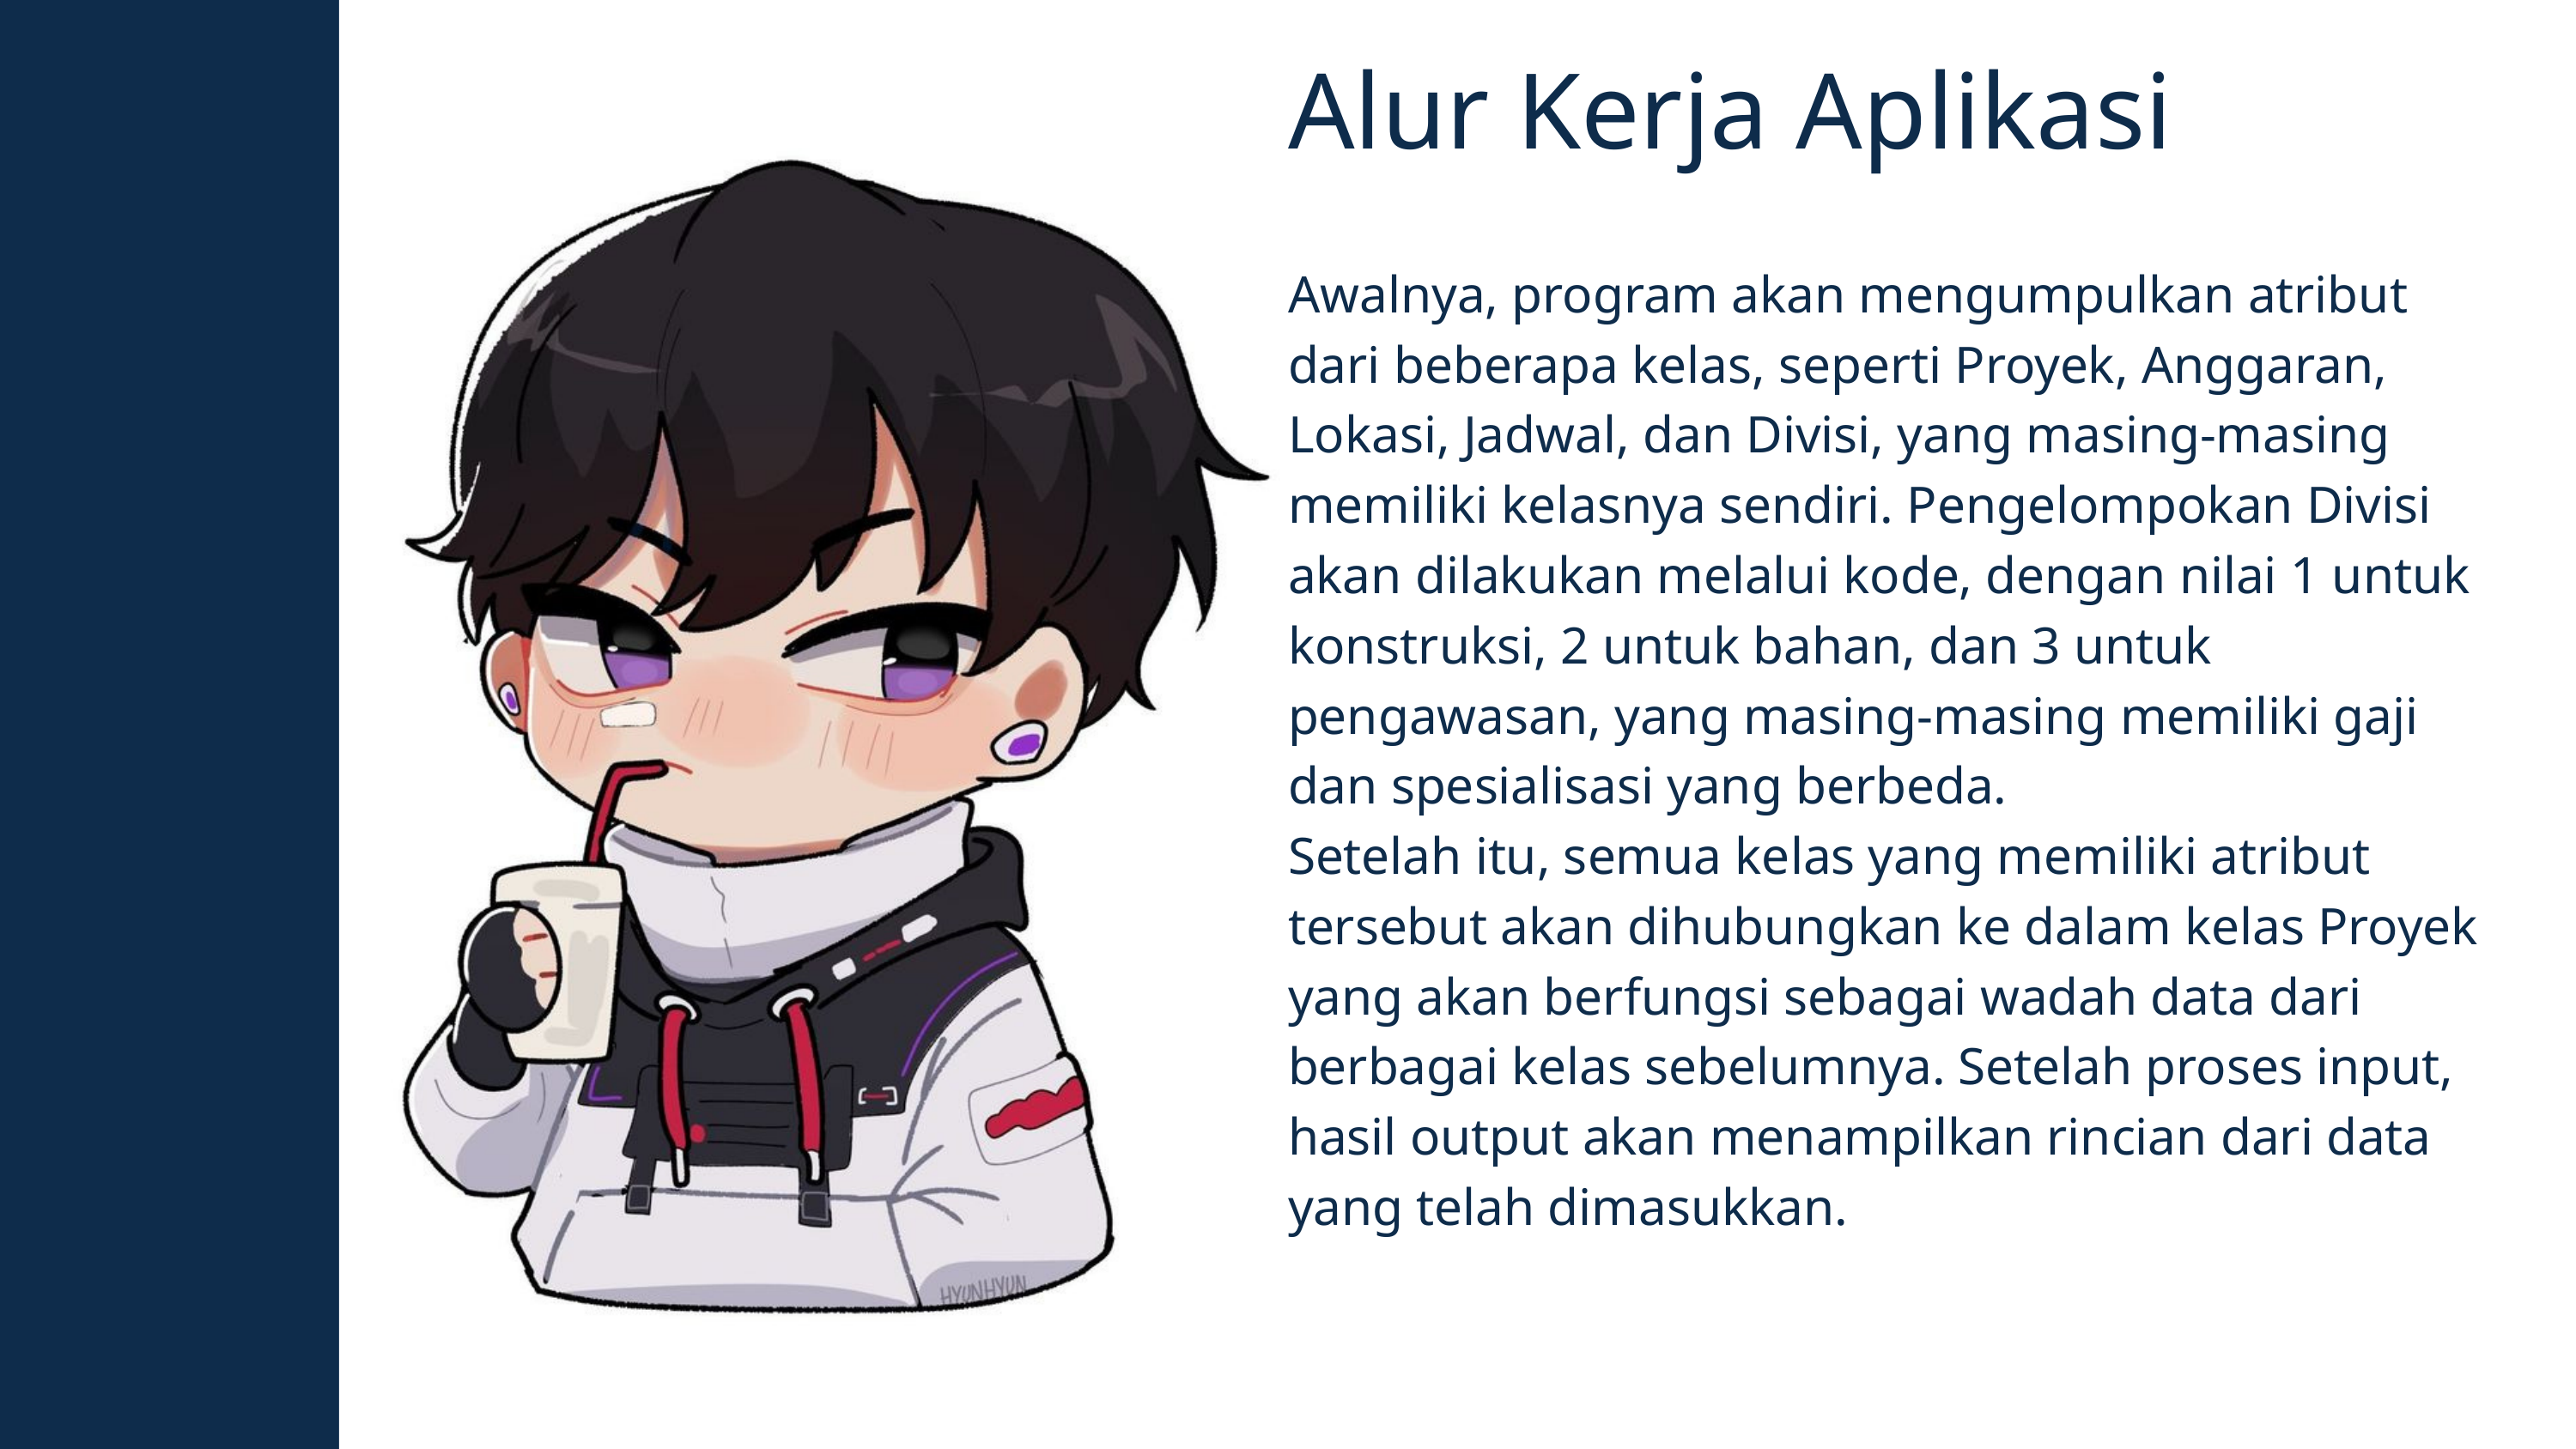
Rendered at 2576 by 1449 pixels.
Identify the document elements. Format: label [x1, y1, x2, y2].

text_box [1287, 45, 2576, 1304]
text_box [0, 0, 1142, 1449]
text_box [1144, 0, 1321, 1449]
